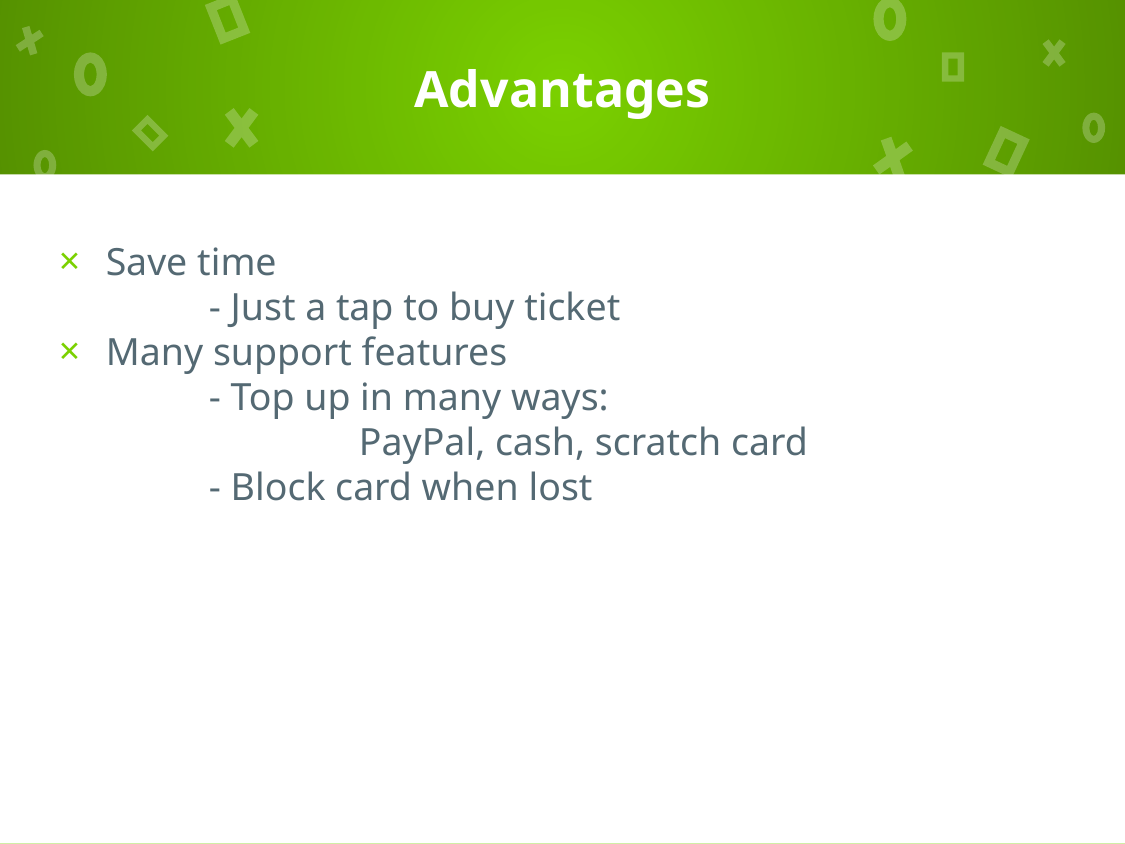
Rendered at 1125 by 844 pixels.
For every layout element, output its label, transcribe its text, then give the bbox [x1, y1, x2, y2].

list Save time - Just a tap to buy ticket Many support features - Top up in many ways: PayPal, cash, scratch card - Block card when lost [43, 222, 1097, 808]
title Advantages [56, 0, 1069, 175]
